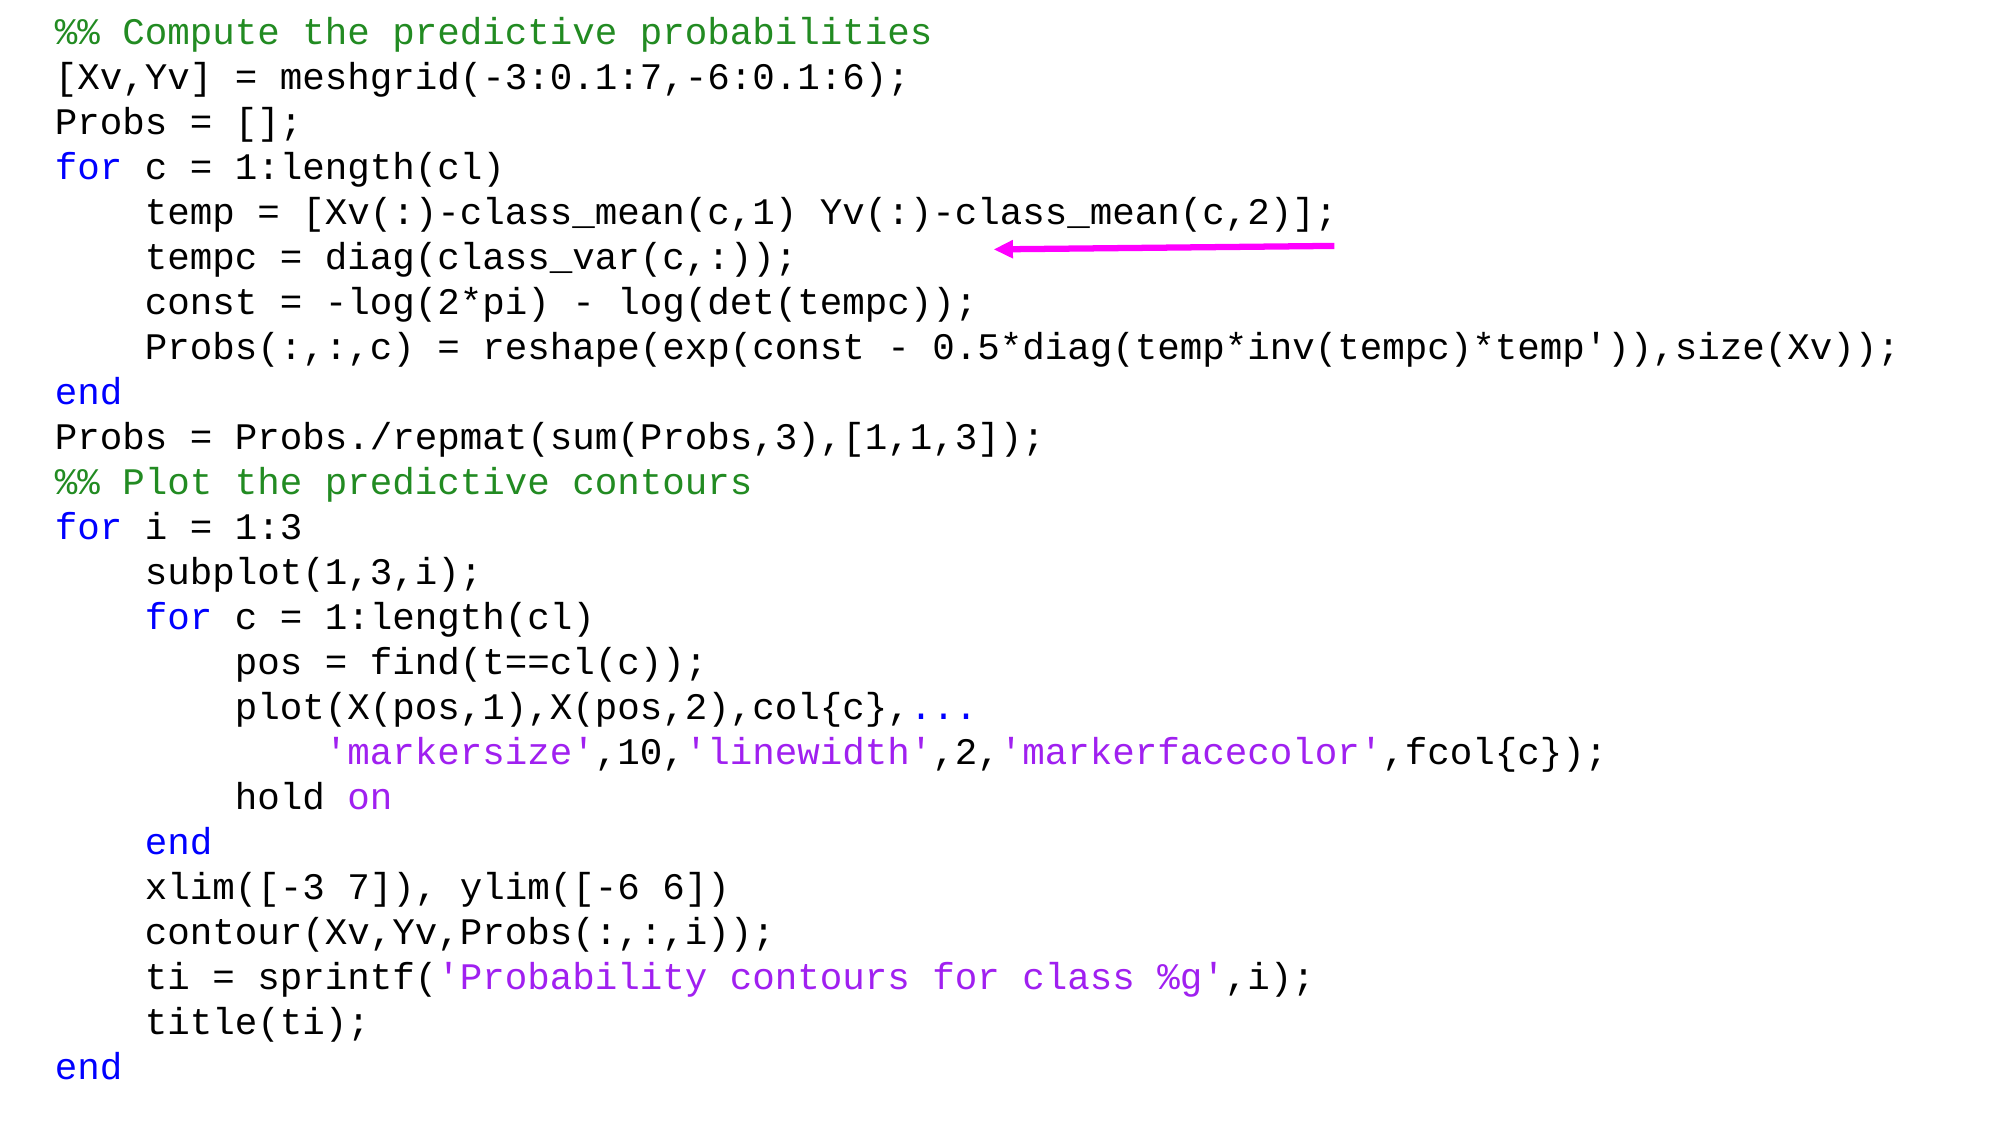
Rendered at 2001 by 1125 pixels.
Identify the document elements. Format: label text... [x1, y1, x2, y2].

text_box %% Compute the predictive probabilities [Xv,Yv] = meshgrid(-3:0.1:7,-6:0.1:6); Probs = []; for c = 1:length(cl) temp = [Xv(:)-class_mean(c,1) Yv(:)-class_mean(c,2)]; tempc = diag(class_var(c,:)); const = -log(2*pi) - log(det(tempc)); Probs(:,:,c) = reshape(exp(const - 0.5*diag(temp*inv(tempc)*temp')),size(Xv)); end Probs = Probs./repmat(sum(Probs,3),[1,1,3]); %% Plot the predictive contours for i = 1:3 subplot(1,3,i); for c = 1:length(cl) pos = find(t==cl(c)); plot(X(pos,1),X(pos,2),col{c},... 'markersize',10,'linewidth',2,'markerfacecolor',fcol{c}); hold on end xlim([-3 7]), ylim([-6 6]) contour(Xv,Yv,Probs(:,:,i)); ti = sprintf('Probability contours for class %g',i); title(ti); end [40, 0, 1984, 1095]
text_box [994, 245, 1335, 250]
